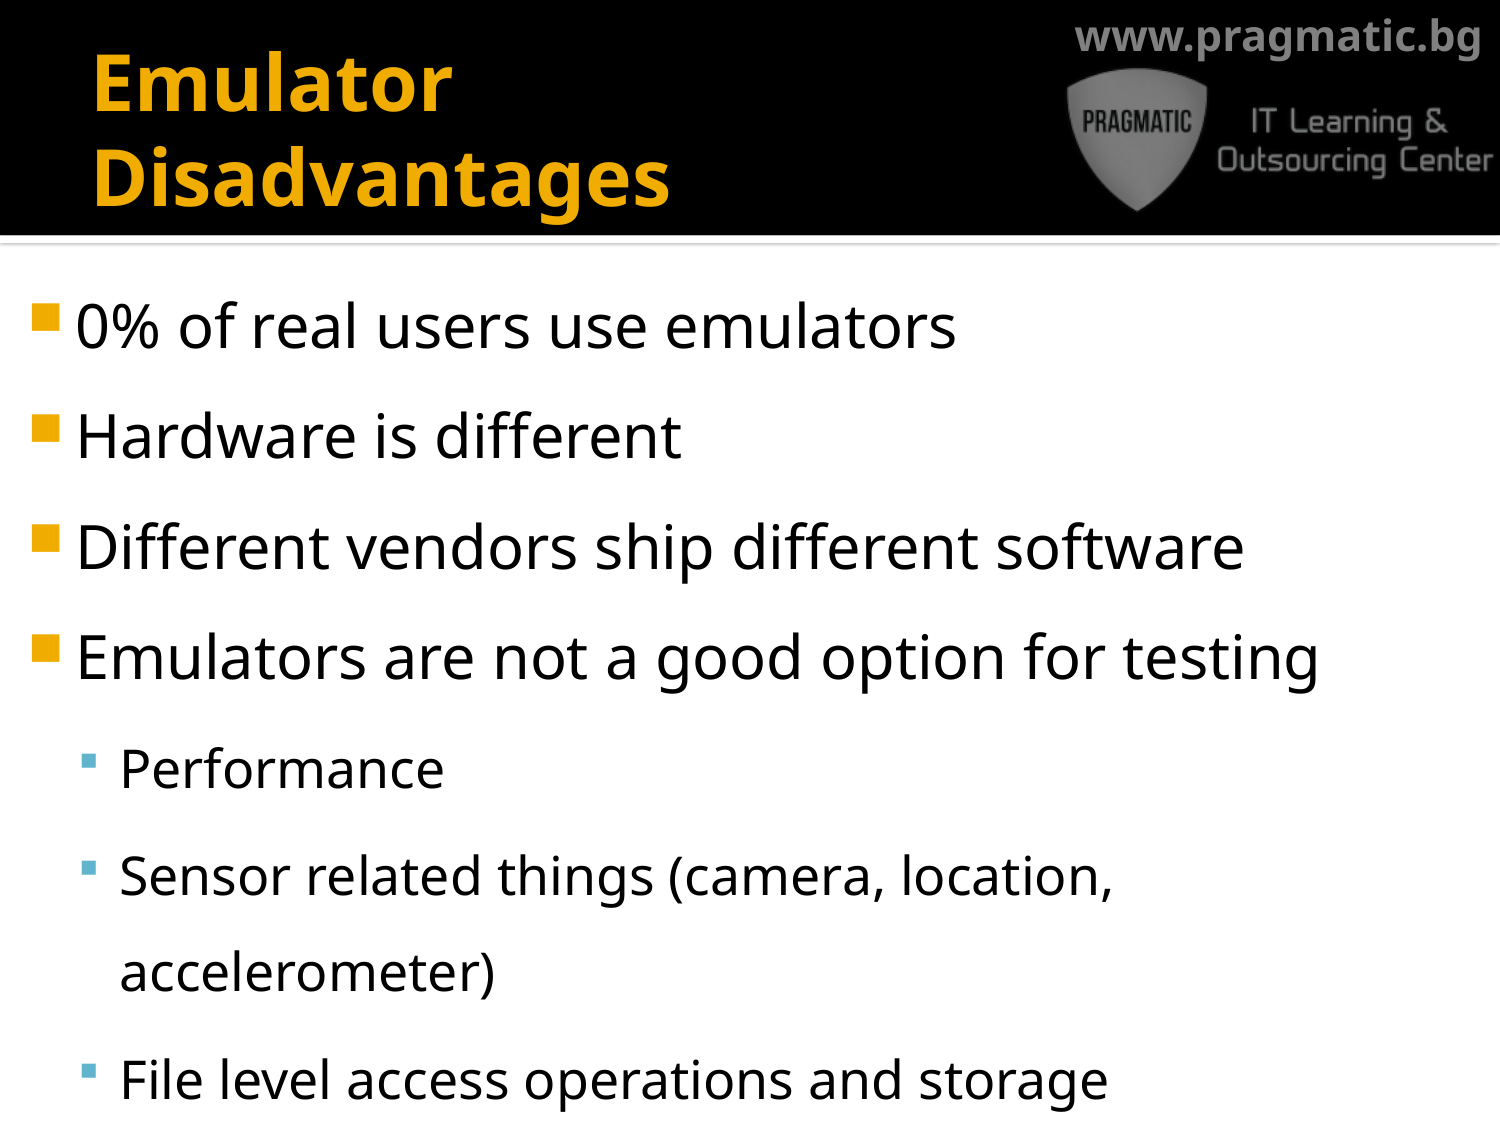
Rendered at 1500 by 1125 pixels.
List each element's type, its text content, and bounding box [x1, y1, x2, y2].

list 0% of real users use emulators Hardware is different Different vendors ship different software Emulators are not a good option for testing Performance Sensor related things (camera, location, accelerometer) File level access operations and storage [0, 235, 1500, 1125]
title Emulator Disadvantages [75, 24, 1063, 231]
picture [1063, 62, 1500, 217]
